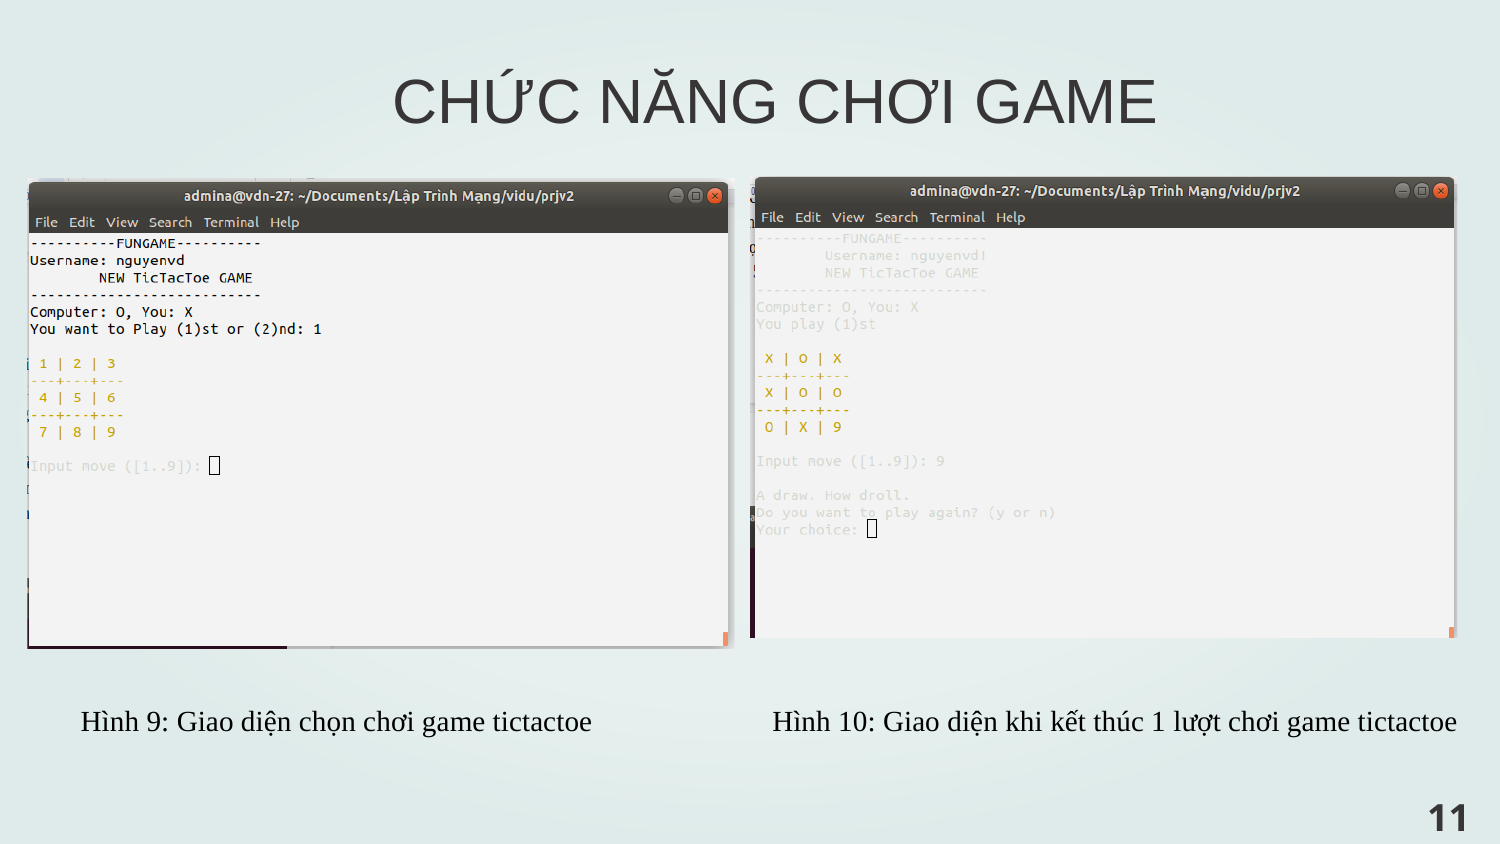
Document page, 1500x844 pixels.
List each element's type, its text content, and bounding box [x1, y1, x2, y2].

text_box Hình 10: Giao diện khi kết thúc 1 lượt chơi game tictactoe [757, 681, 1486, 742]
slide_number ‹#› [1403, 779, 1494, 844]
picture [0, 0, 1500, 844]
title CHỨC NĂNG CHƠI GAME [310, 46, 1241, 150]
text_box Hình 9: Giao diện chọn chơi game tictactoe [65, 681, 681, 780]
